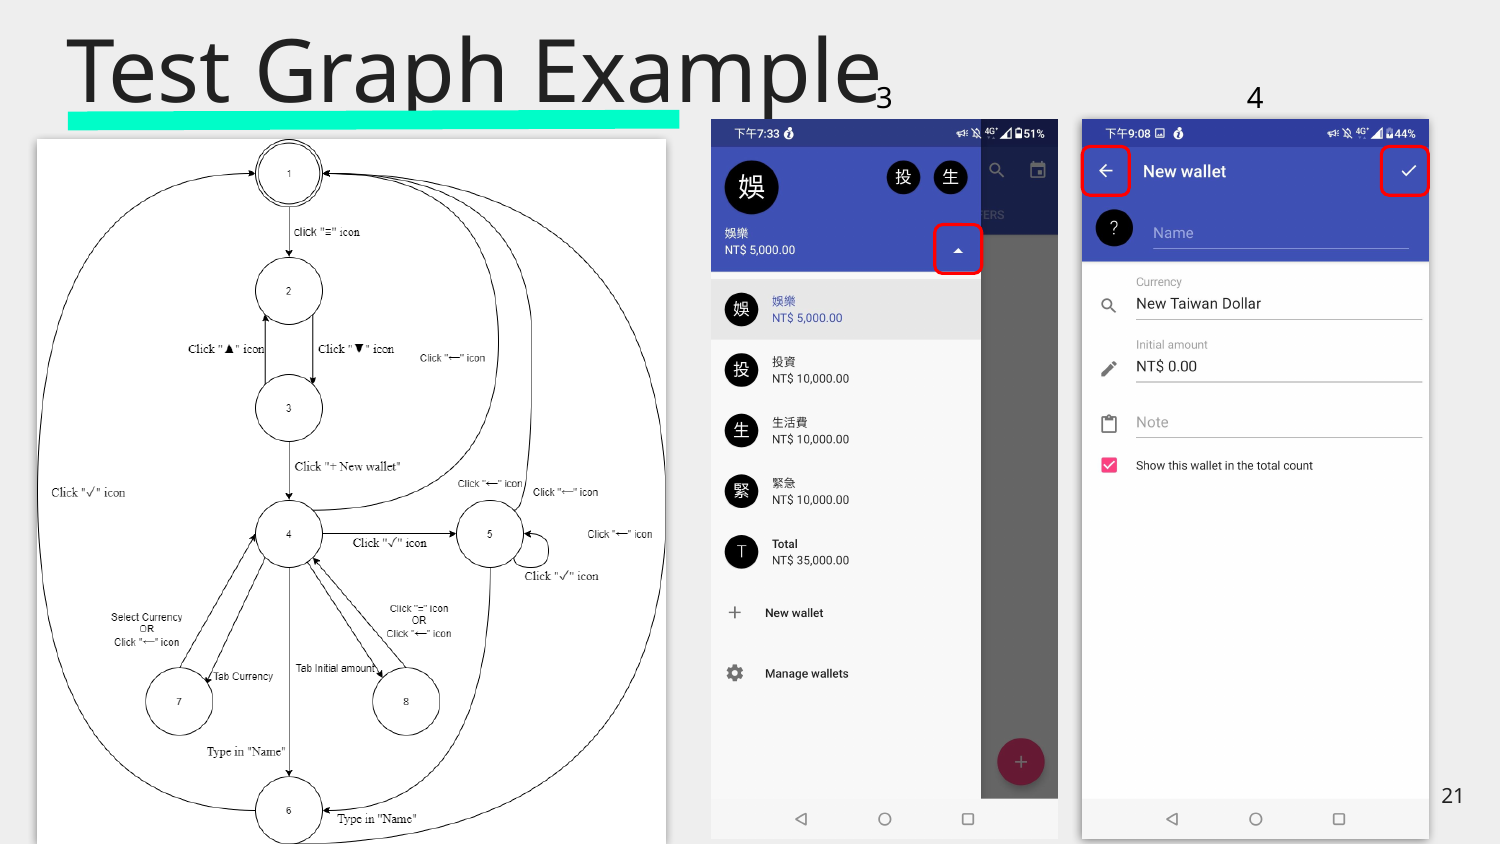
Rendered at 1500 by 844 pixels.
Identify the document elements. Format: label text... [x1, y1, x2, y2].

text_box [67, 118, 680, 122]
text_box 3 [861, 64, 908, 104]
picture [711, 118, 1058, 840]
title Test Graph Example [51, 0, 1449, 131]
text_box 4 [1231, 64, 1279, 104]
picture [37, 139, 666, 844]
slide_number ‹#› [1435, 764, 1480, 830]
picture [1082, 118, 1429, 840]
